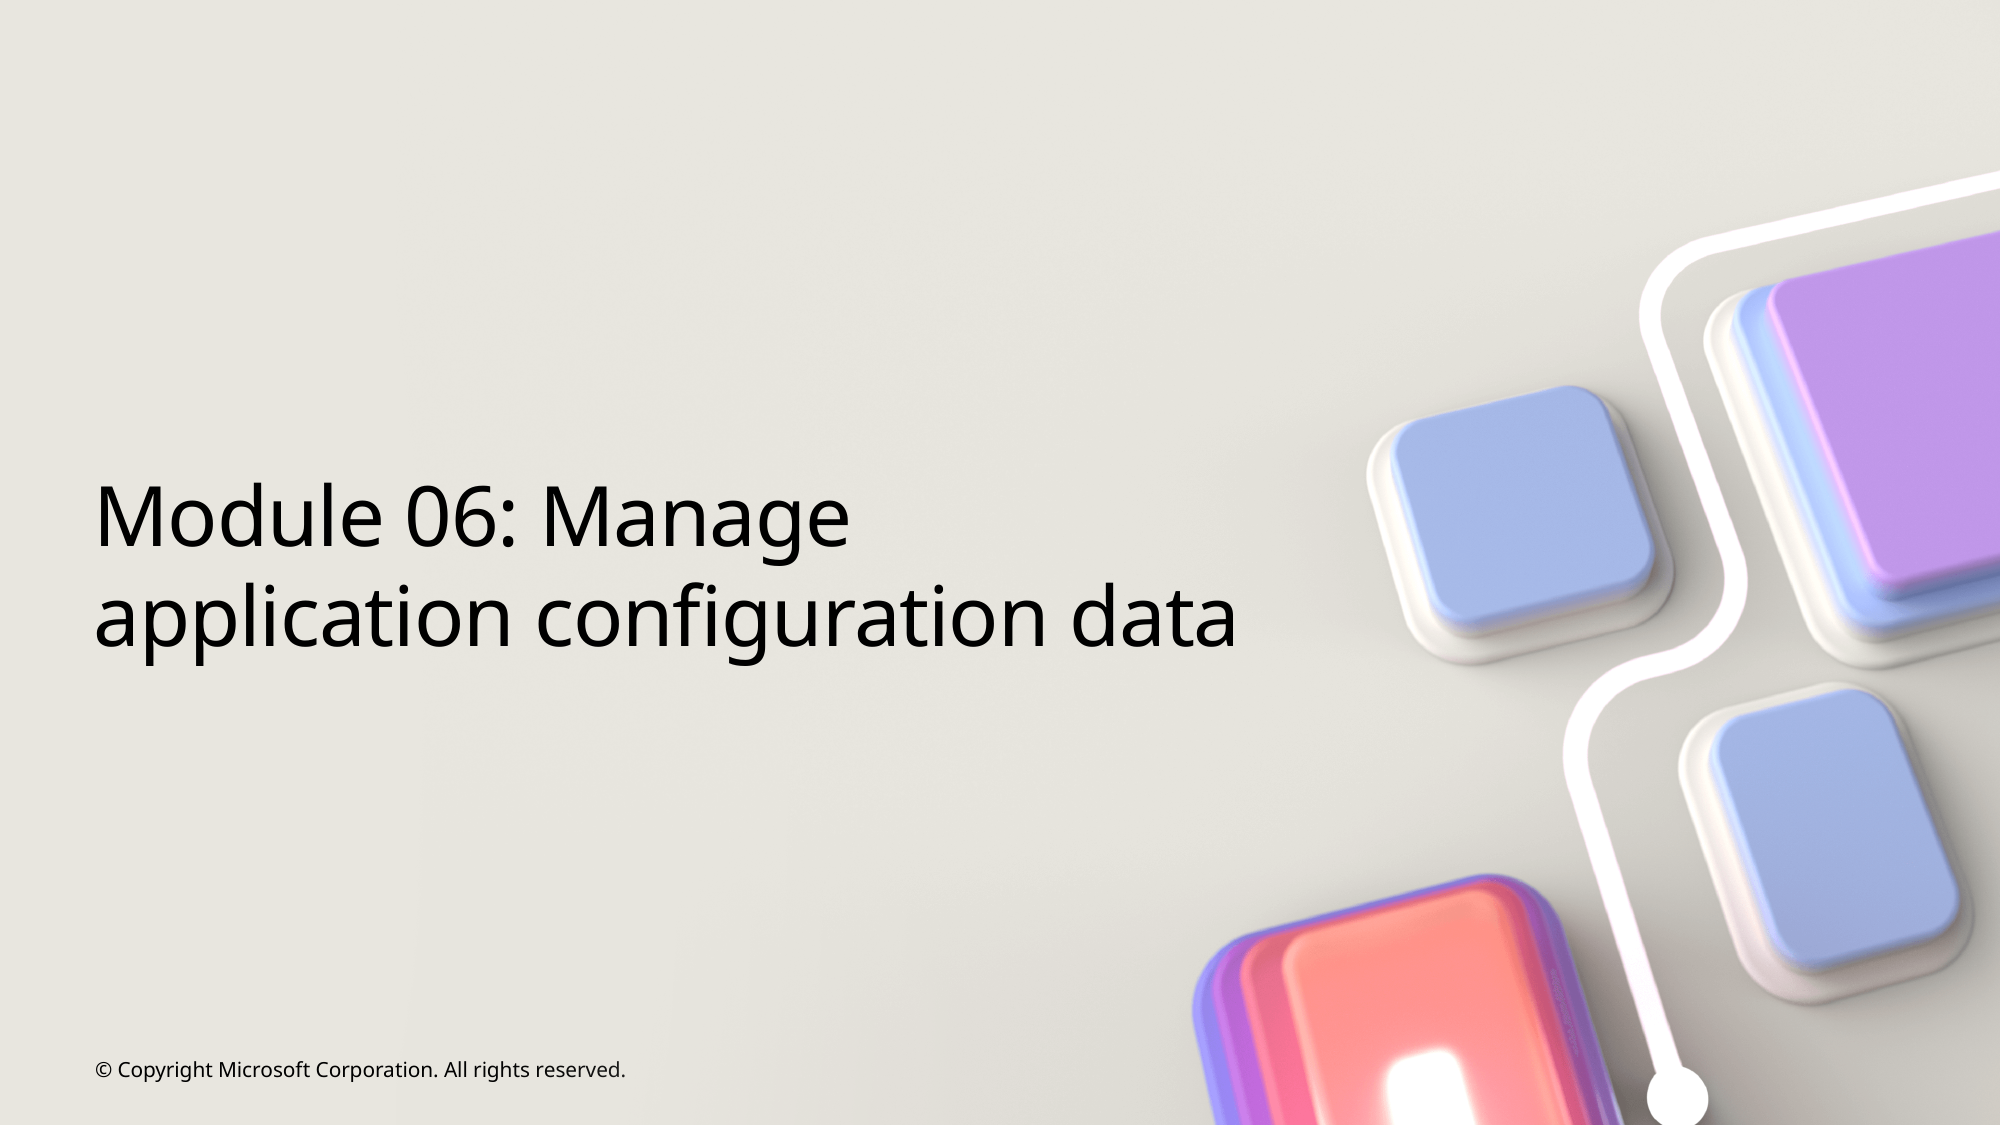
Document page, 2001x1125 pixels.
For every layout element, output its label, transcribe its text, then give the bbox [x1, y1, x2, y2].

picture [396, 0, 2000, 1125]
title Module 06: Manage application configuration data [93, 461, 1272, 664]
